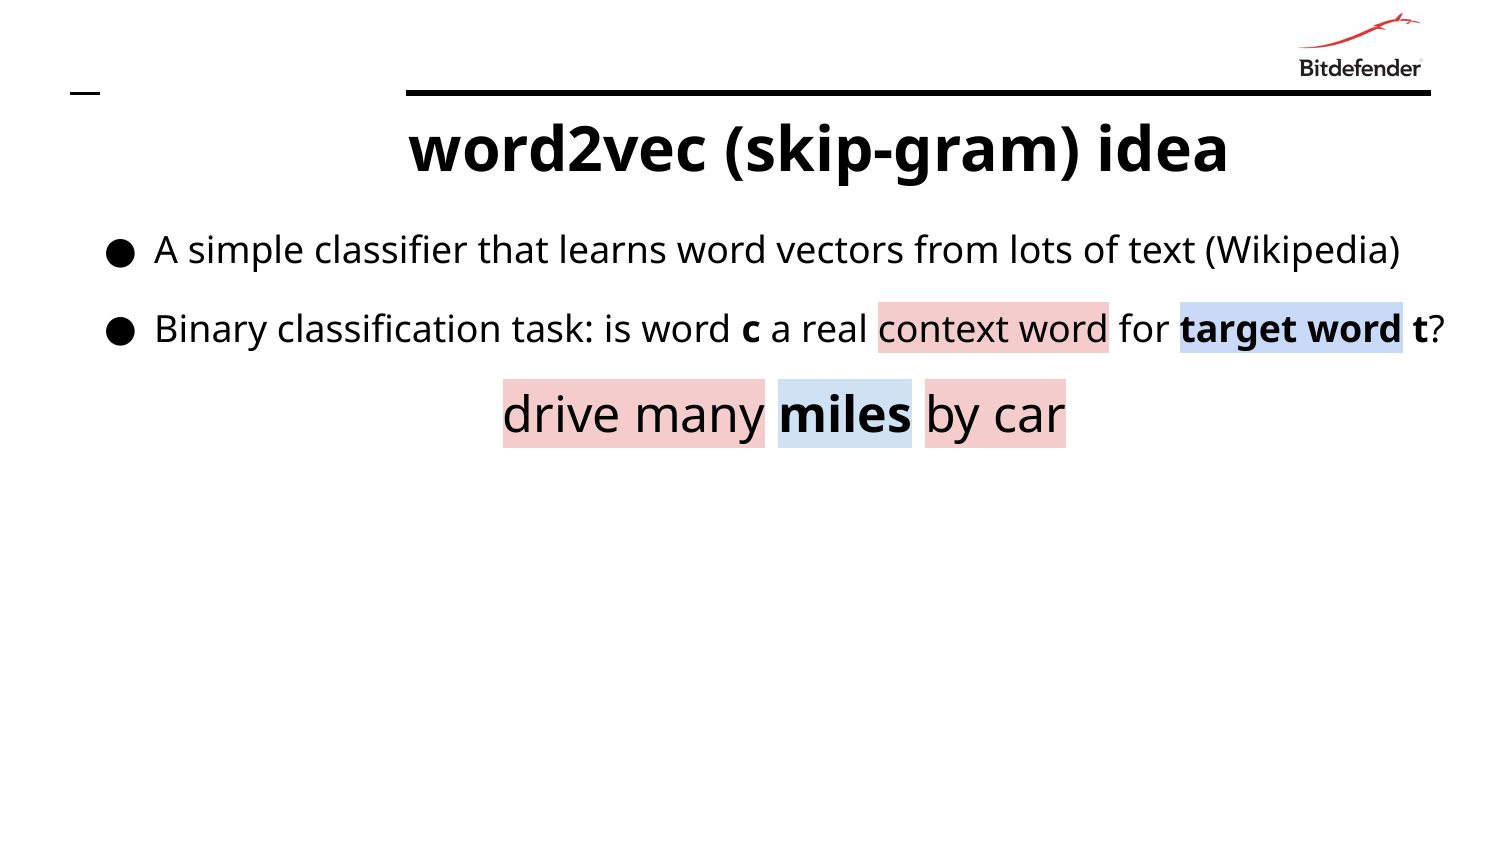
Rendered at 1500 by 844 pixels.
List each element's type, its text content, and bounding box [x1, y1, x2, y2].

picture [1297, 12, 1431, 77]
title word2vec (skip-gram) idea [393, 94, 1431, 199]
list A simple classifier that learns word vectors from lots of text (Wikipedia) Binary classification task: is word c a real context word for target word t? drive many miles by car [64, 211, 1475, 805]
